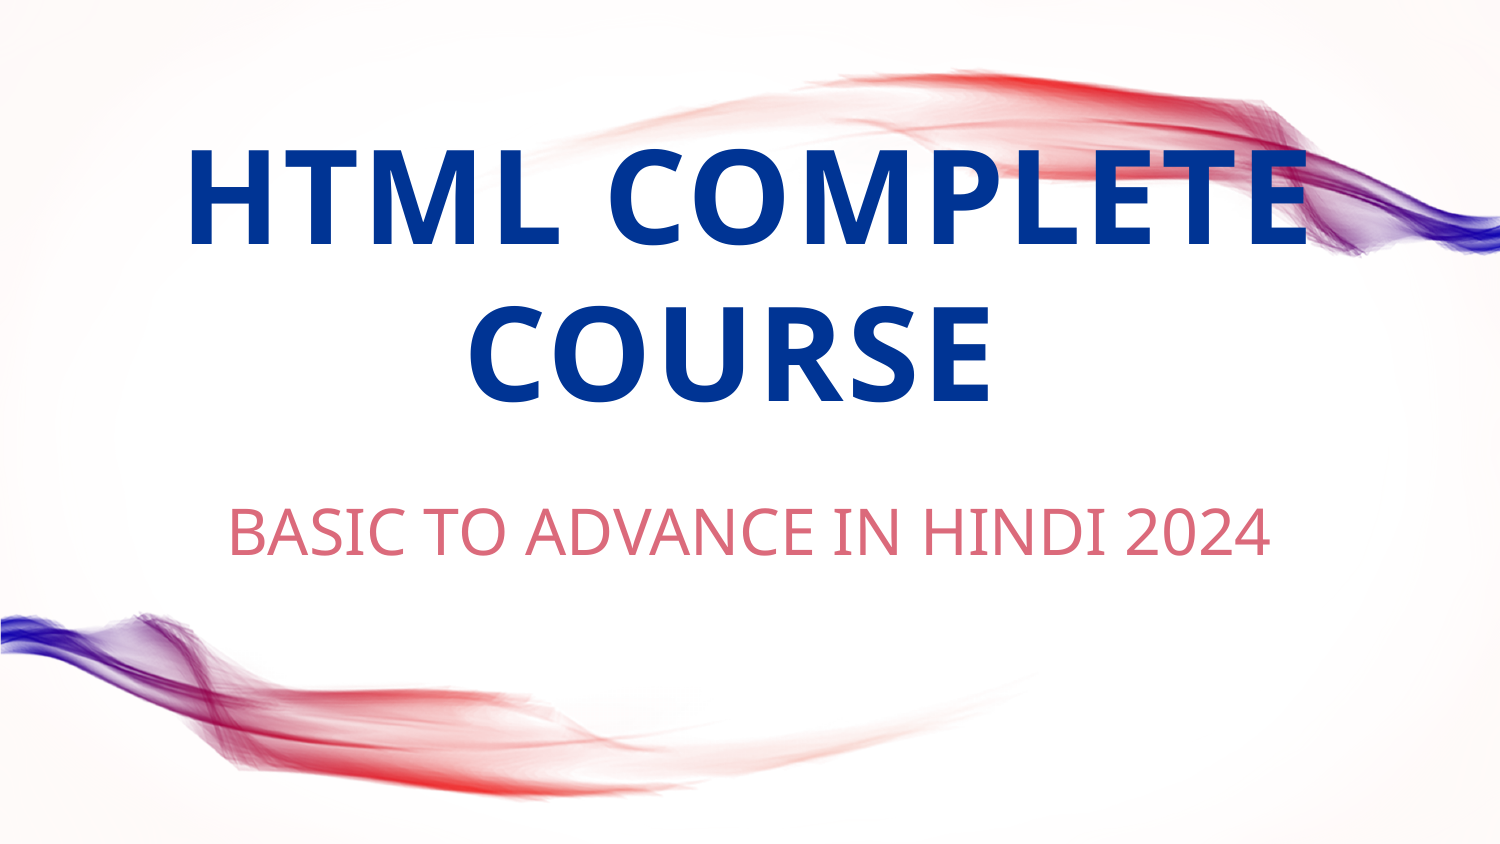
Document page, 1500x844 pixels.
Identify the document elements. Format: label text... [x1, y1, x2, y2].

title HTML Complete Course [145, 255, 1354, 436]
picture [0, 0, 1500, 844]
subtitle Basic to Advance In Hindi 2024 [145, 475, 1354, 677]
